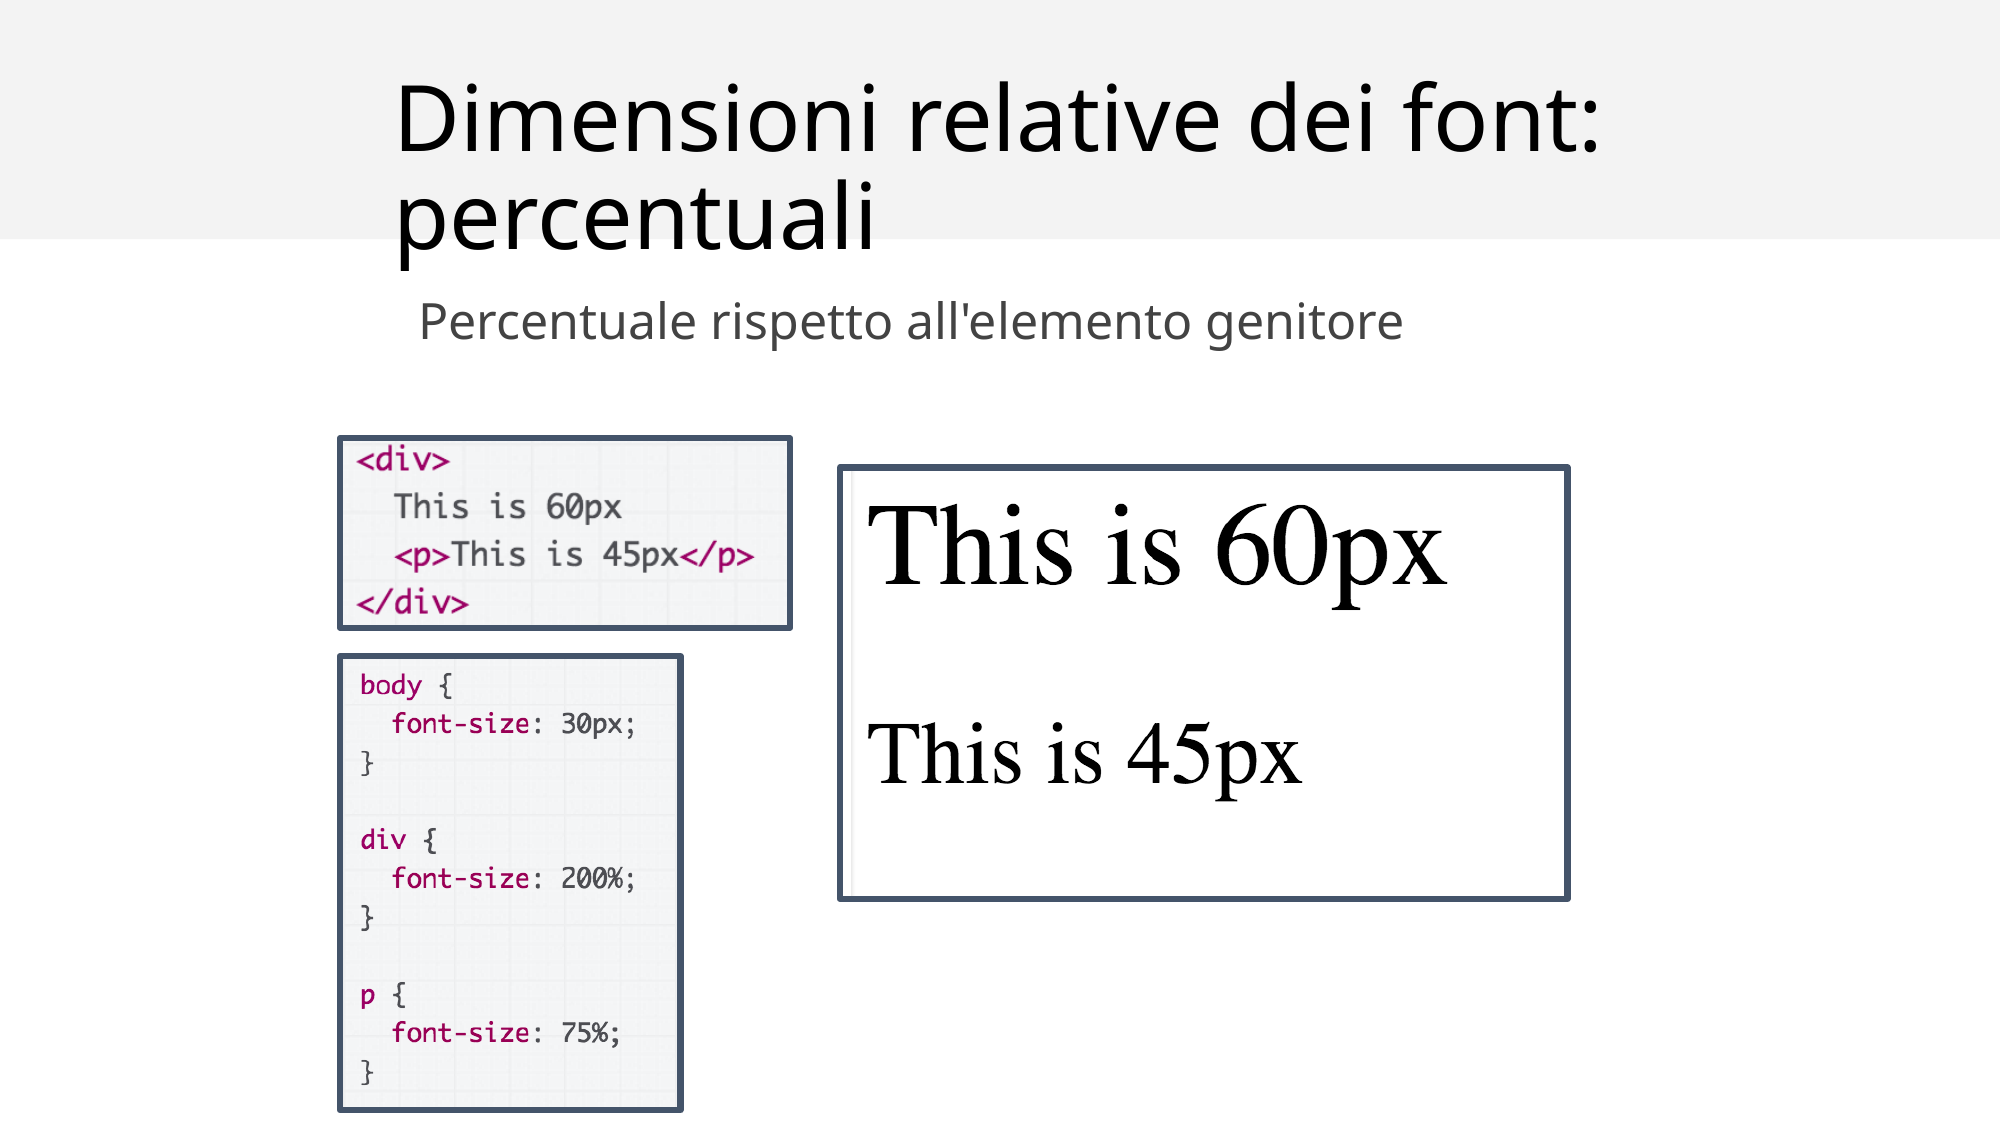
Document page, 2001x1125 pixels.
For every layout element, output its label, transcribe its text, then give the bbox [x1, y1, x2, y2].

picture [343, 441, 787, 625]
picture [842, 470, 1565, 896]
picture [343, 659, 678, 1108]
title Dimensioni relative dei font: percentuali [378, 56, 1970, 183]
list Percentuale rispetto all'elemento genitore [403, 280, 1647, 384]
